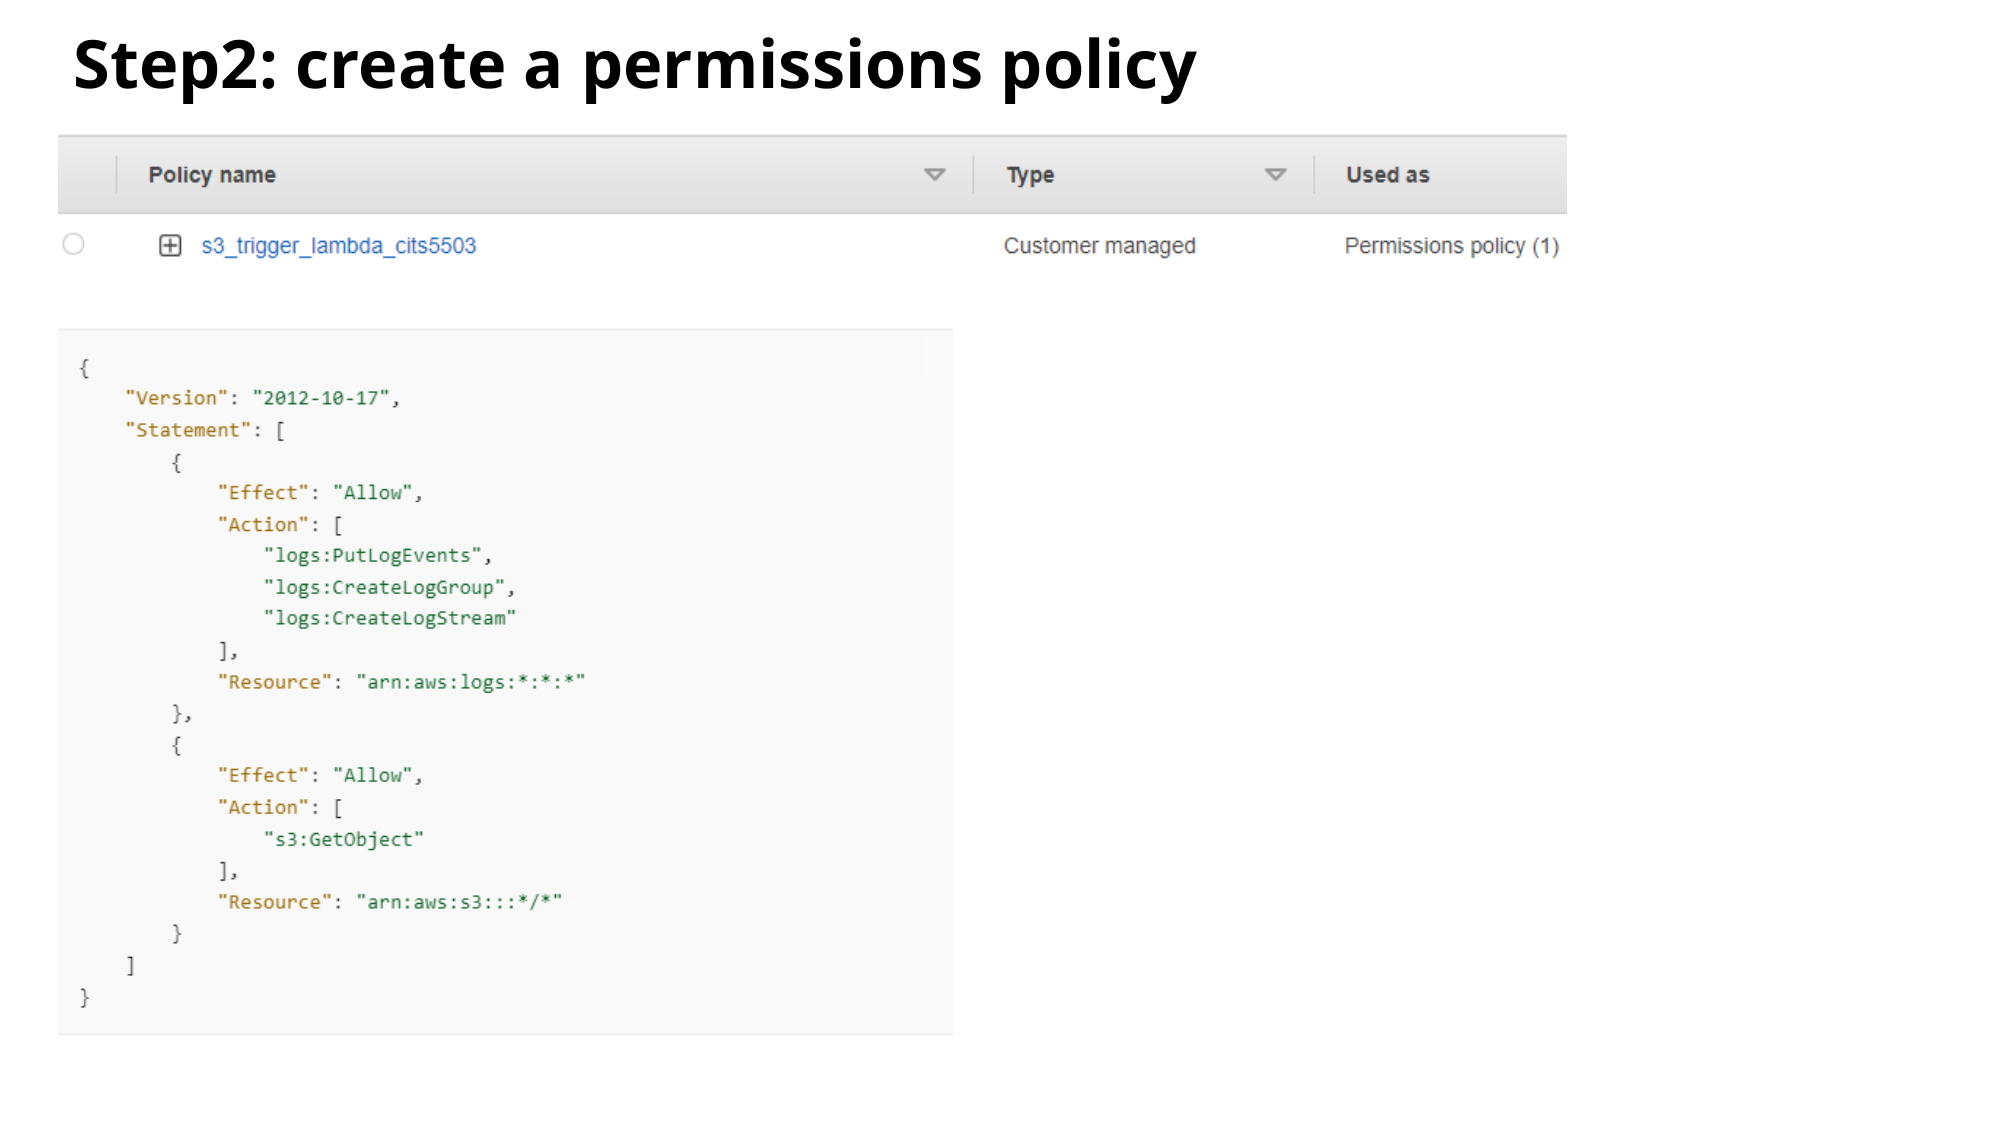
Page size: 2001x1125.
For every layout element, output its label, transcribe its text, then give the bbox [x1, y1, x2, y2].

picture [58, 134, 1567, 274]
title Step2: create a permissions policy [58, 0, 1719, 135]
picture [58, 326, 953, 1037]
